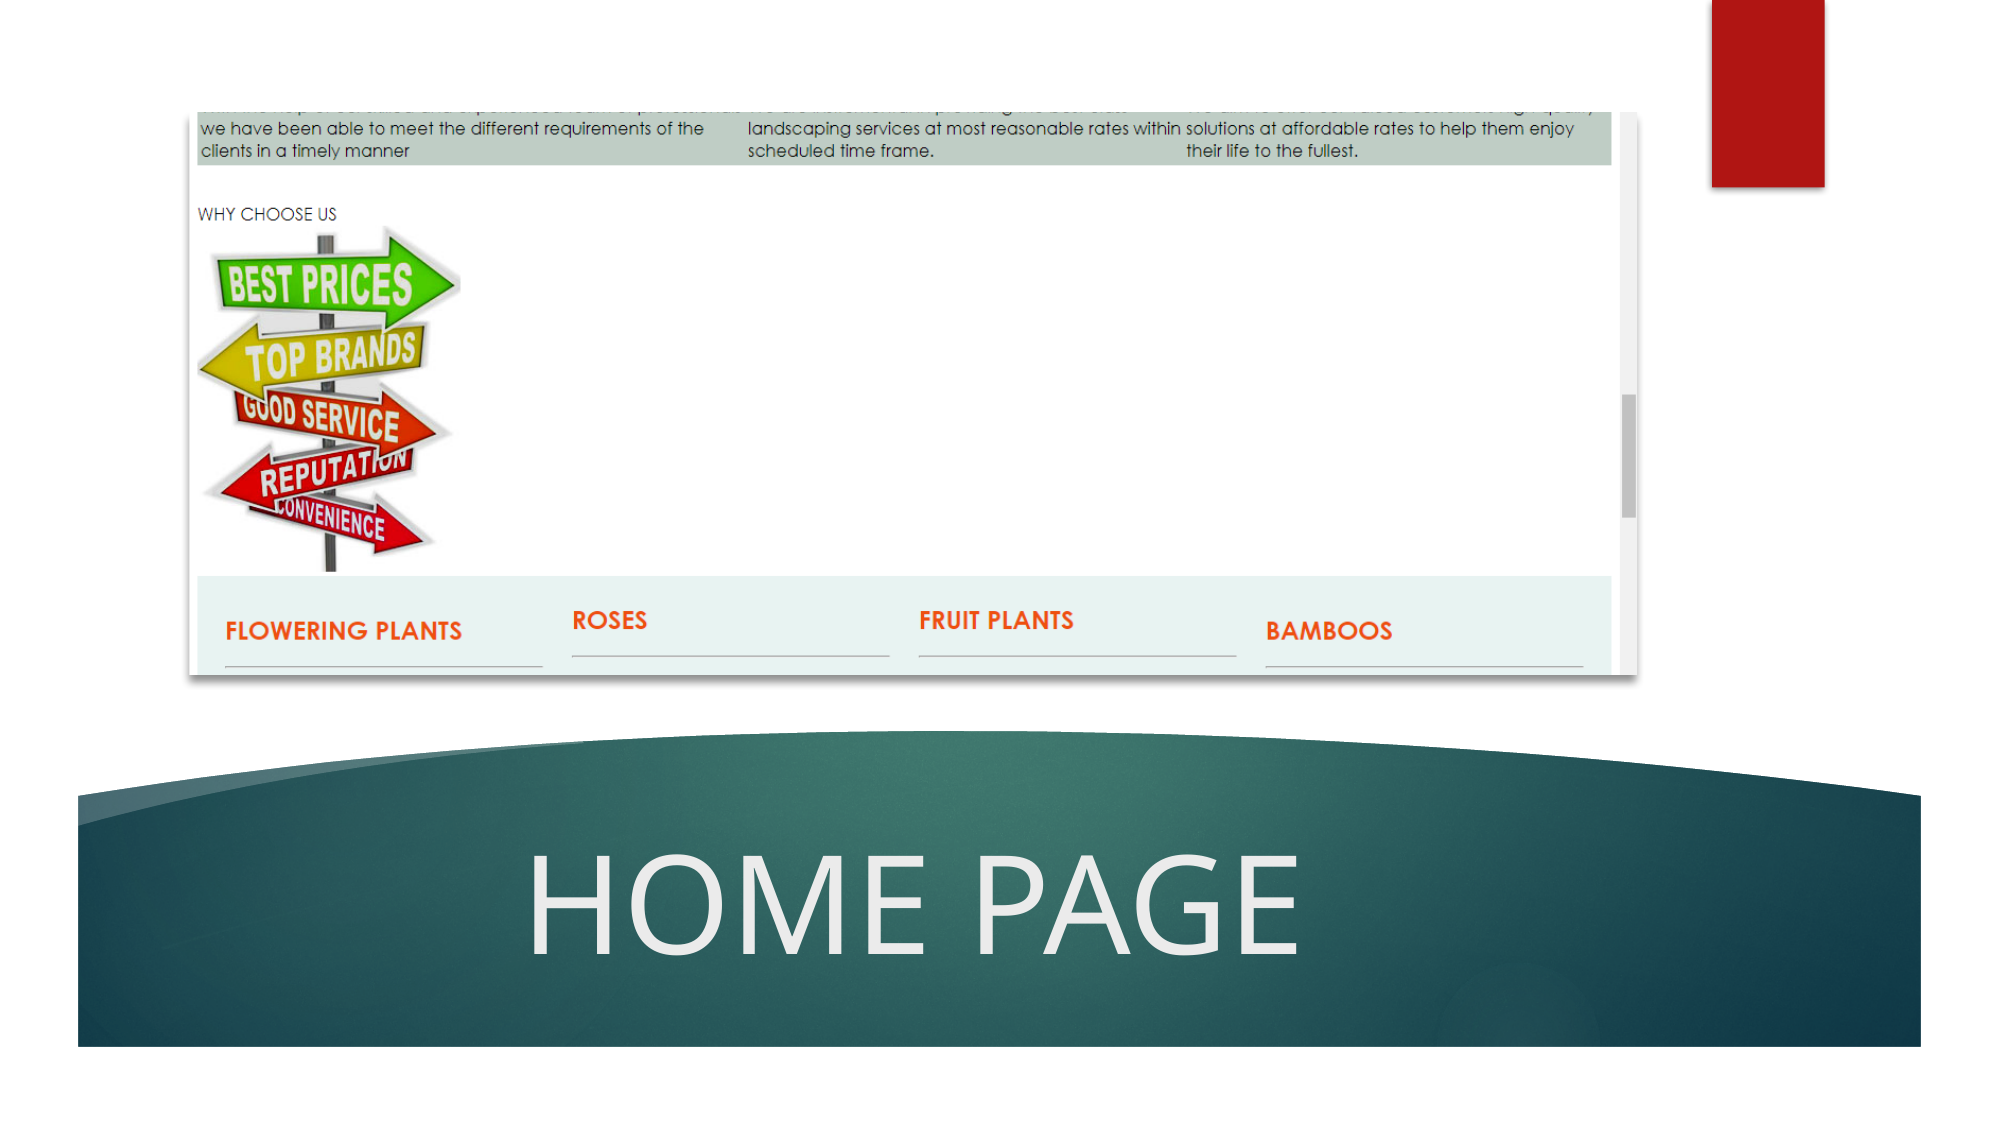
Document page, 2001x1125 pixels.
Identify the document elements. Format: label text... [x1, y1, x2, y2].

picture [189, 112, 1638, 676]
title HOME PAGE [189, 815, 1638, 990]
